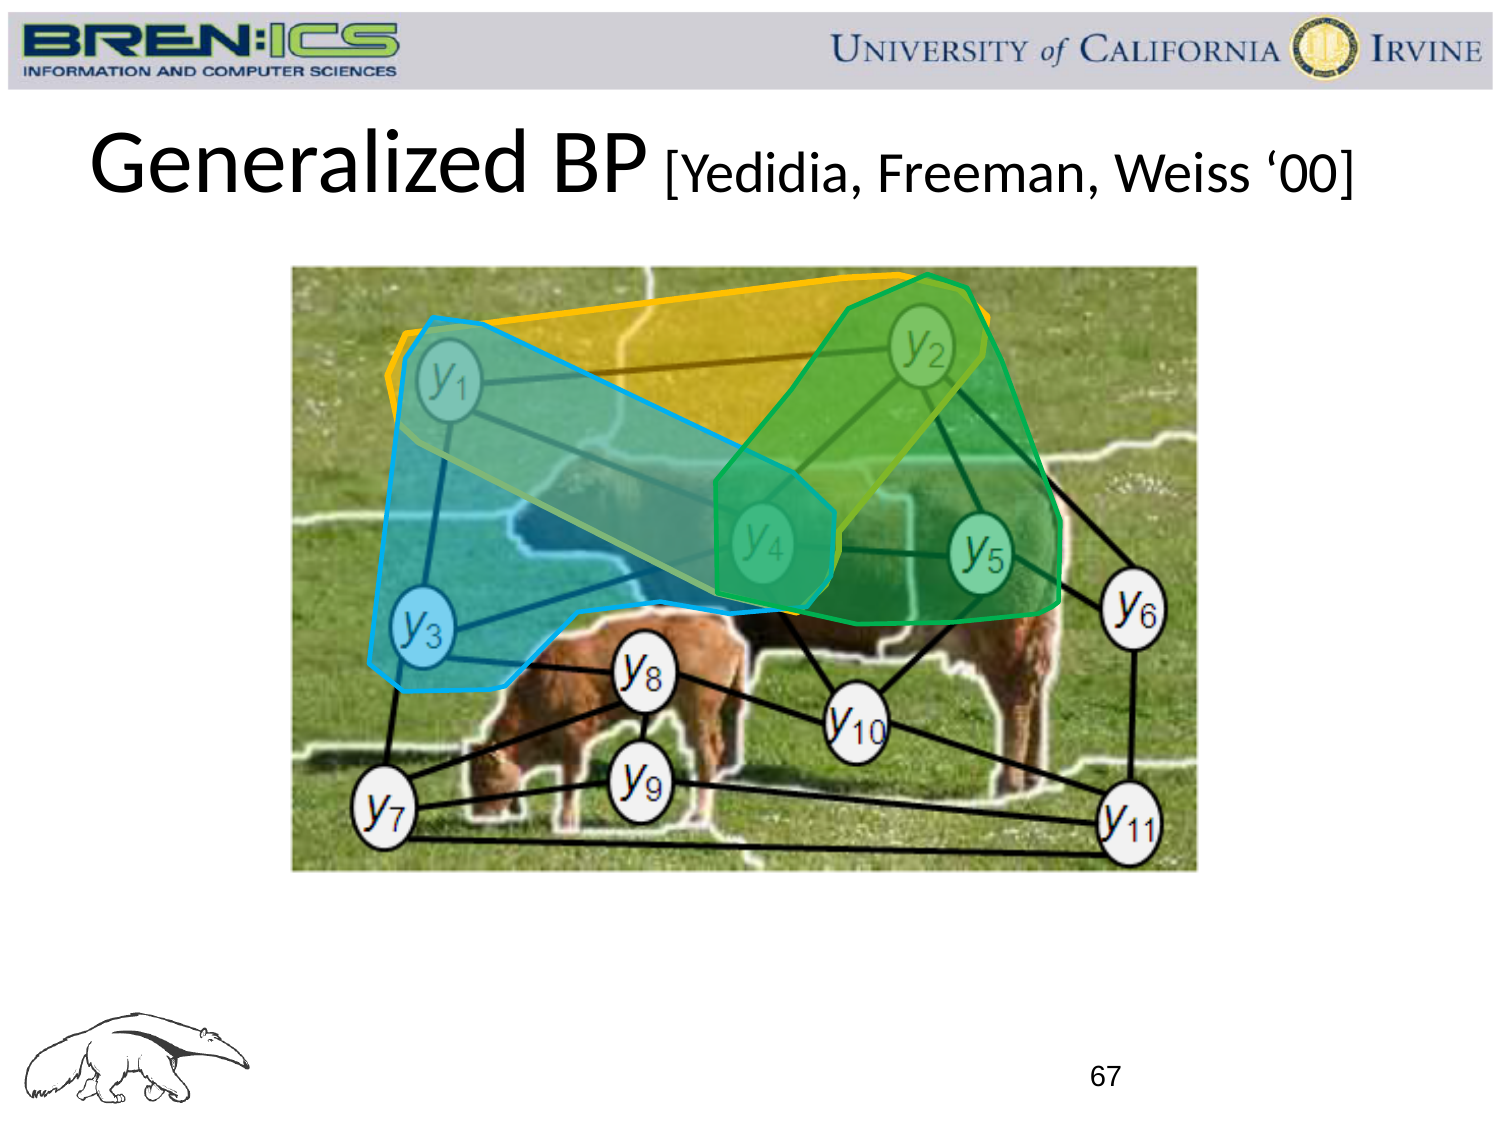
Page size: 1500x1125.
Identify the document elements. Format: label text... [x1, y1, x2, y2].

title Generalized BP [Yedidia, Freeman, Weiss ‘00] [75, 87, 1425, 225]
slide_number 67 [1074, 1025, 1425, 1100]
picture [287, 260, 1203, 879]
